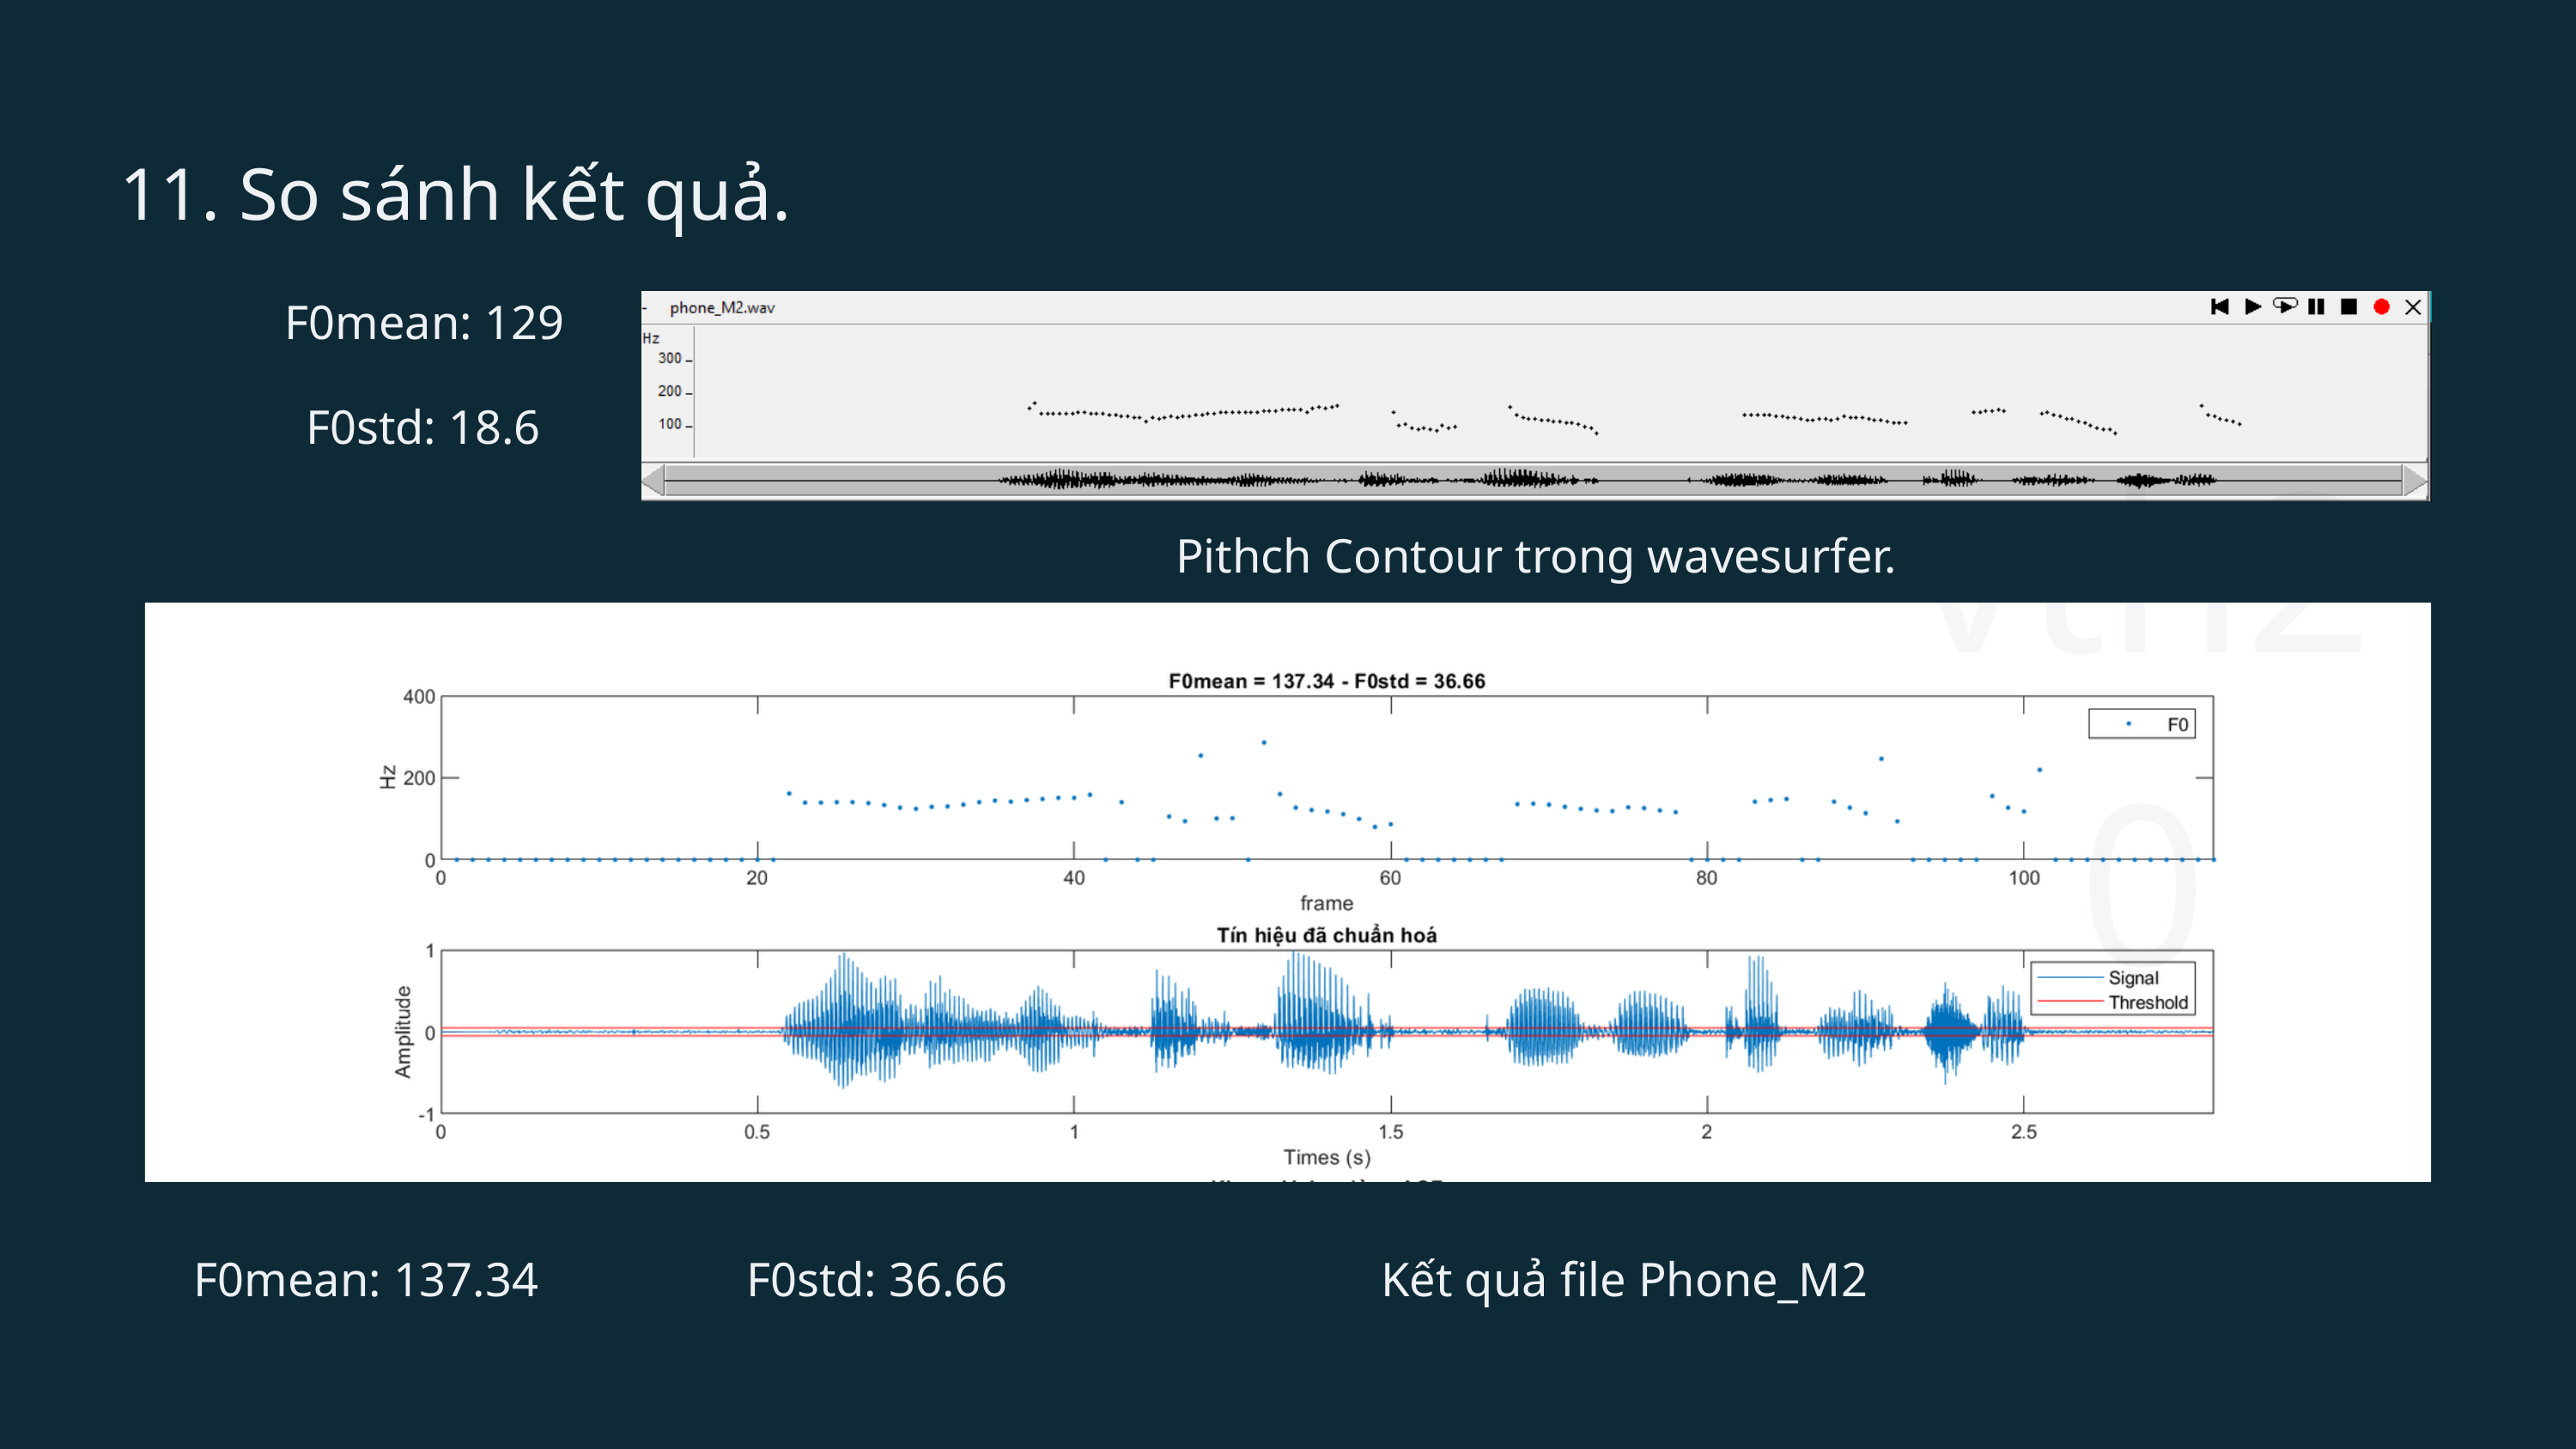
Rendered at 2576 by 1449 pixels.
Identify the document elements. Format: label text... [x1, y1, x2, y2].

picture [641, 291, 2432, 501]
text_box Kết quả file Phone_M2 [1300, 1240, 1949, 1306]
picture [144, 603, 2432, 1183]
text_box F0std: 18.6 [233, 388, 613, 454]
text_box 11. So sánh kết quả. [34, 134, 878, 234]
text_box F0std: 36.66 [656, 1240, 1098, 1306]
text_box F0mean: 137.34 [141, 1240, 592, 1306]
text_box F0mean: 129 [236, 283, 613, 349]
text_box vth20 [1854, 509, 2432, 601]
text_box Pithch Contour trong wavesurfer. [1071, 517, 1854, 582]
